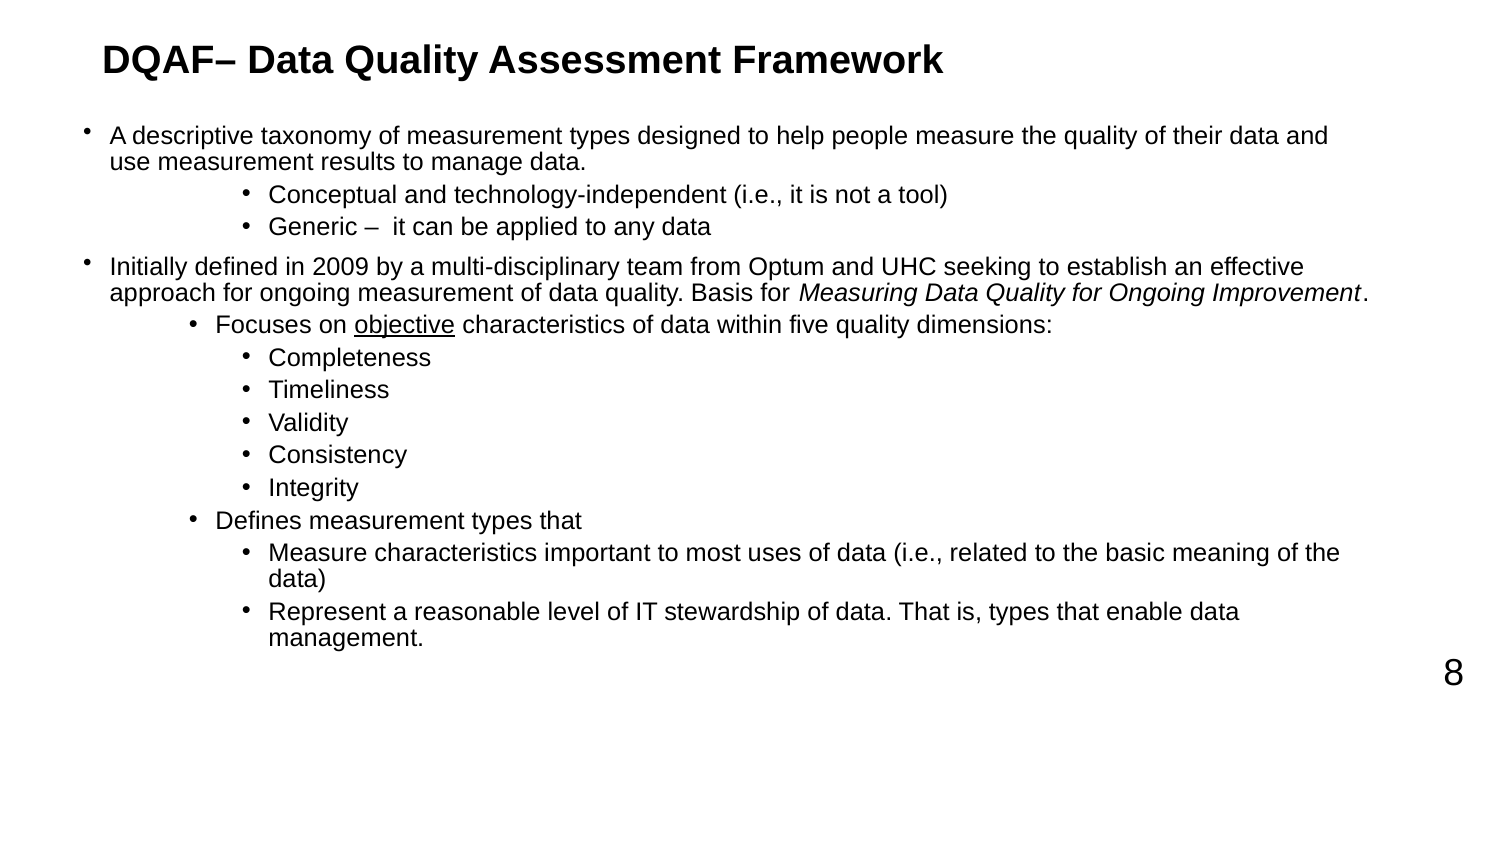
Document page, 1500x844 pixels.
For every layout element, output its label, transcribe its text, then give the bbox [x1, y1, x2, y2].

title DQAF– Data Quality Assessment Framework [87, 32, 1375, 90]
slide_number 8 [1428, 640, 1500, 705]
list A descriptive taxonomy of measurement types designed to help people measure the quality of their data and use measurement results to manage data. Conceptual and technology-independent (i.e., it is not a tool) Generic – it can be applied to any data Initially defined in 2009 by a multi-disciplinary team from Optum and UHC seeking to establish an effective approach for ongoing measurement of data quality. Basis for Measuring Data Quality for Ongoing Improvement. Focuses on objective characteristics of data within five quality dimensions: Completeness Timeliness Validity Consistency Integrity Defines measurement types that Measure characteristics important to most uses of data (i.e., related to the basic meaning of the data) Represent a reasonable level of IT stewardship of data. That is, types that enable data management. [68, 116, 1394, 681]
